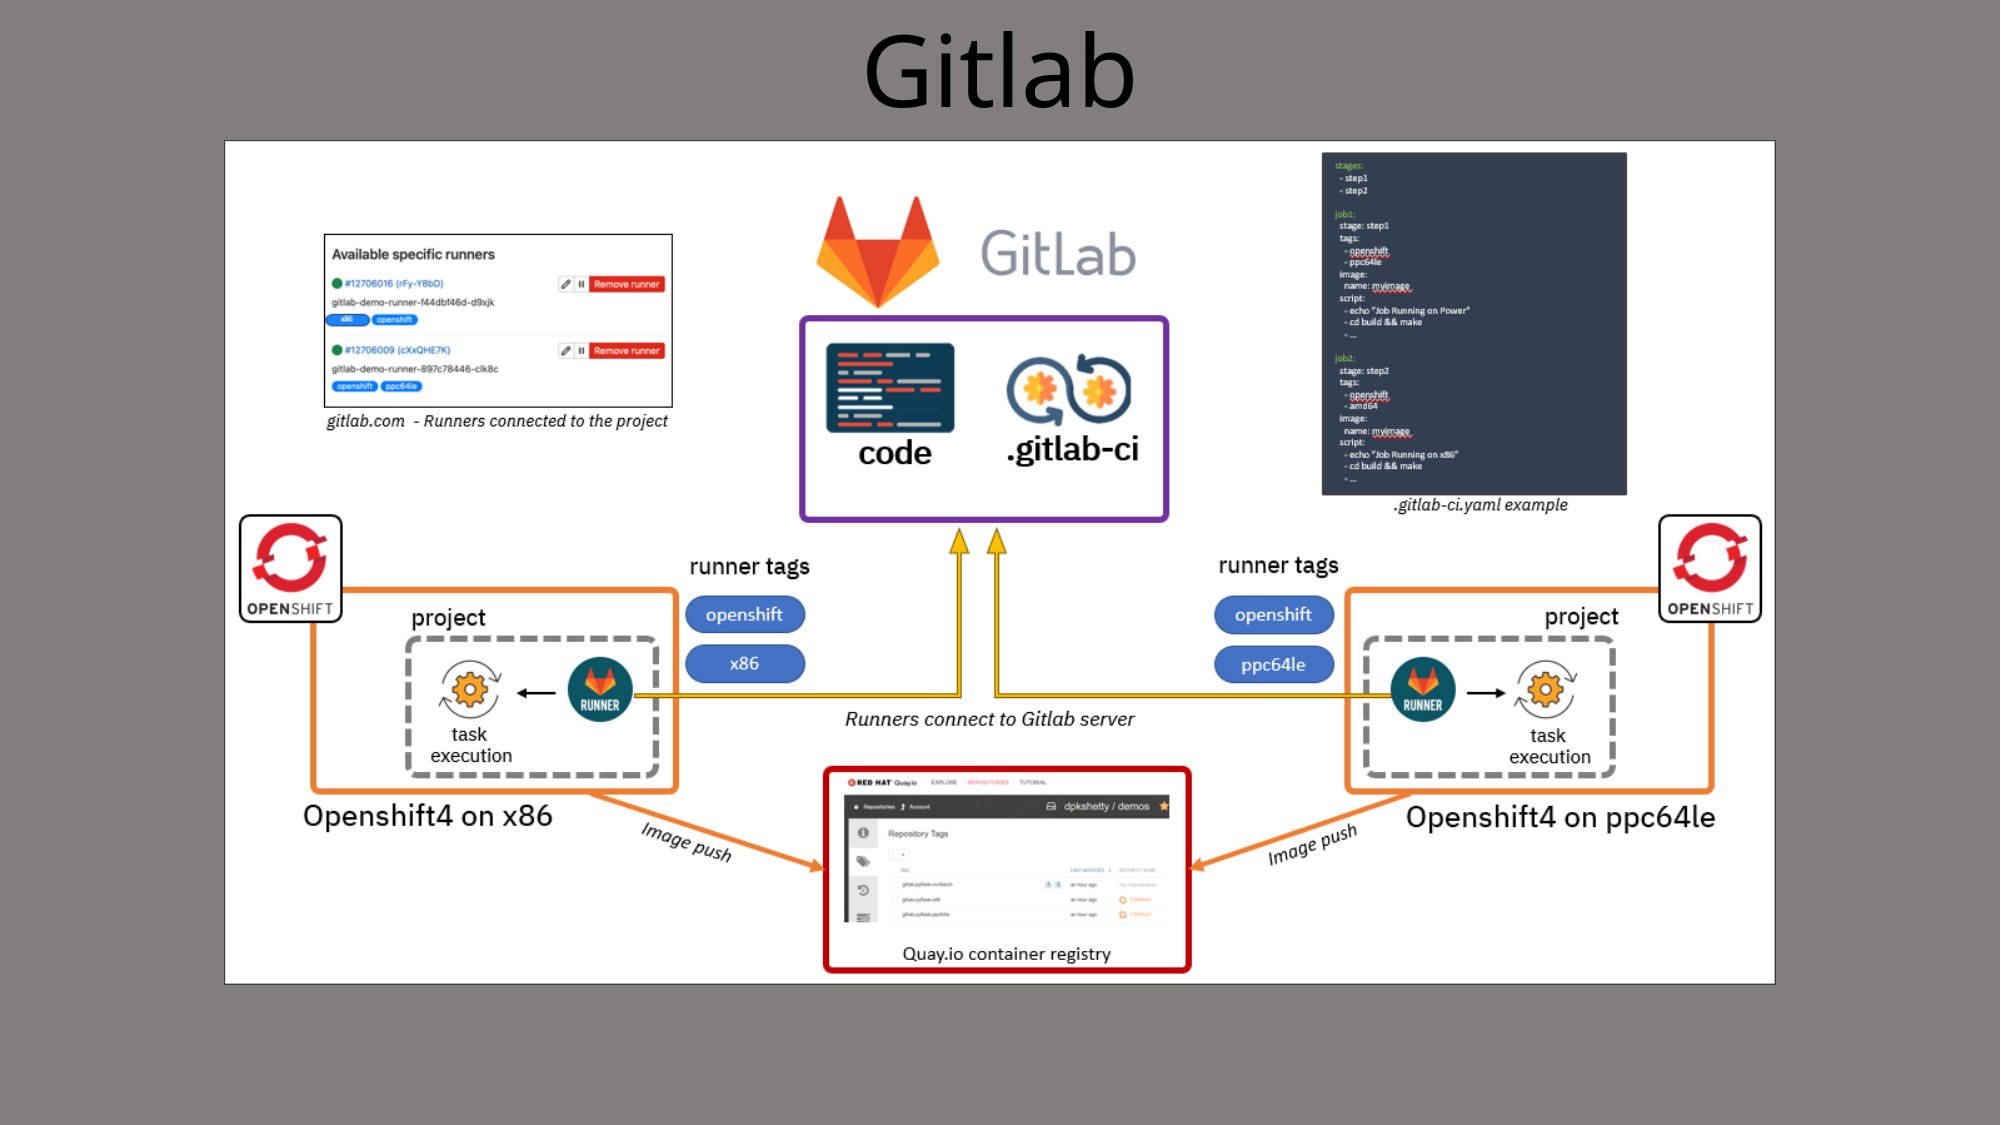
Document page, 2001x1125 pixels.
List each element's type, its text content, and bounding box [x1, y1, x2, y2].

picture [224, 140, 1776, 985]
text_box Gitlab [846, 0, 1154, 135]
